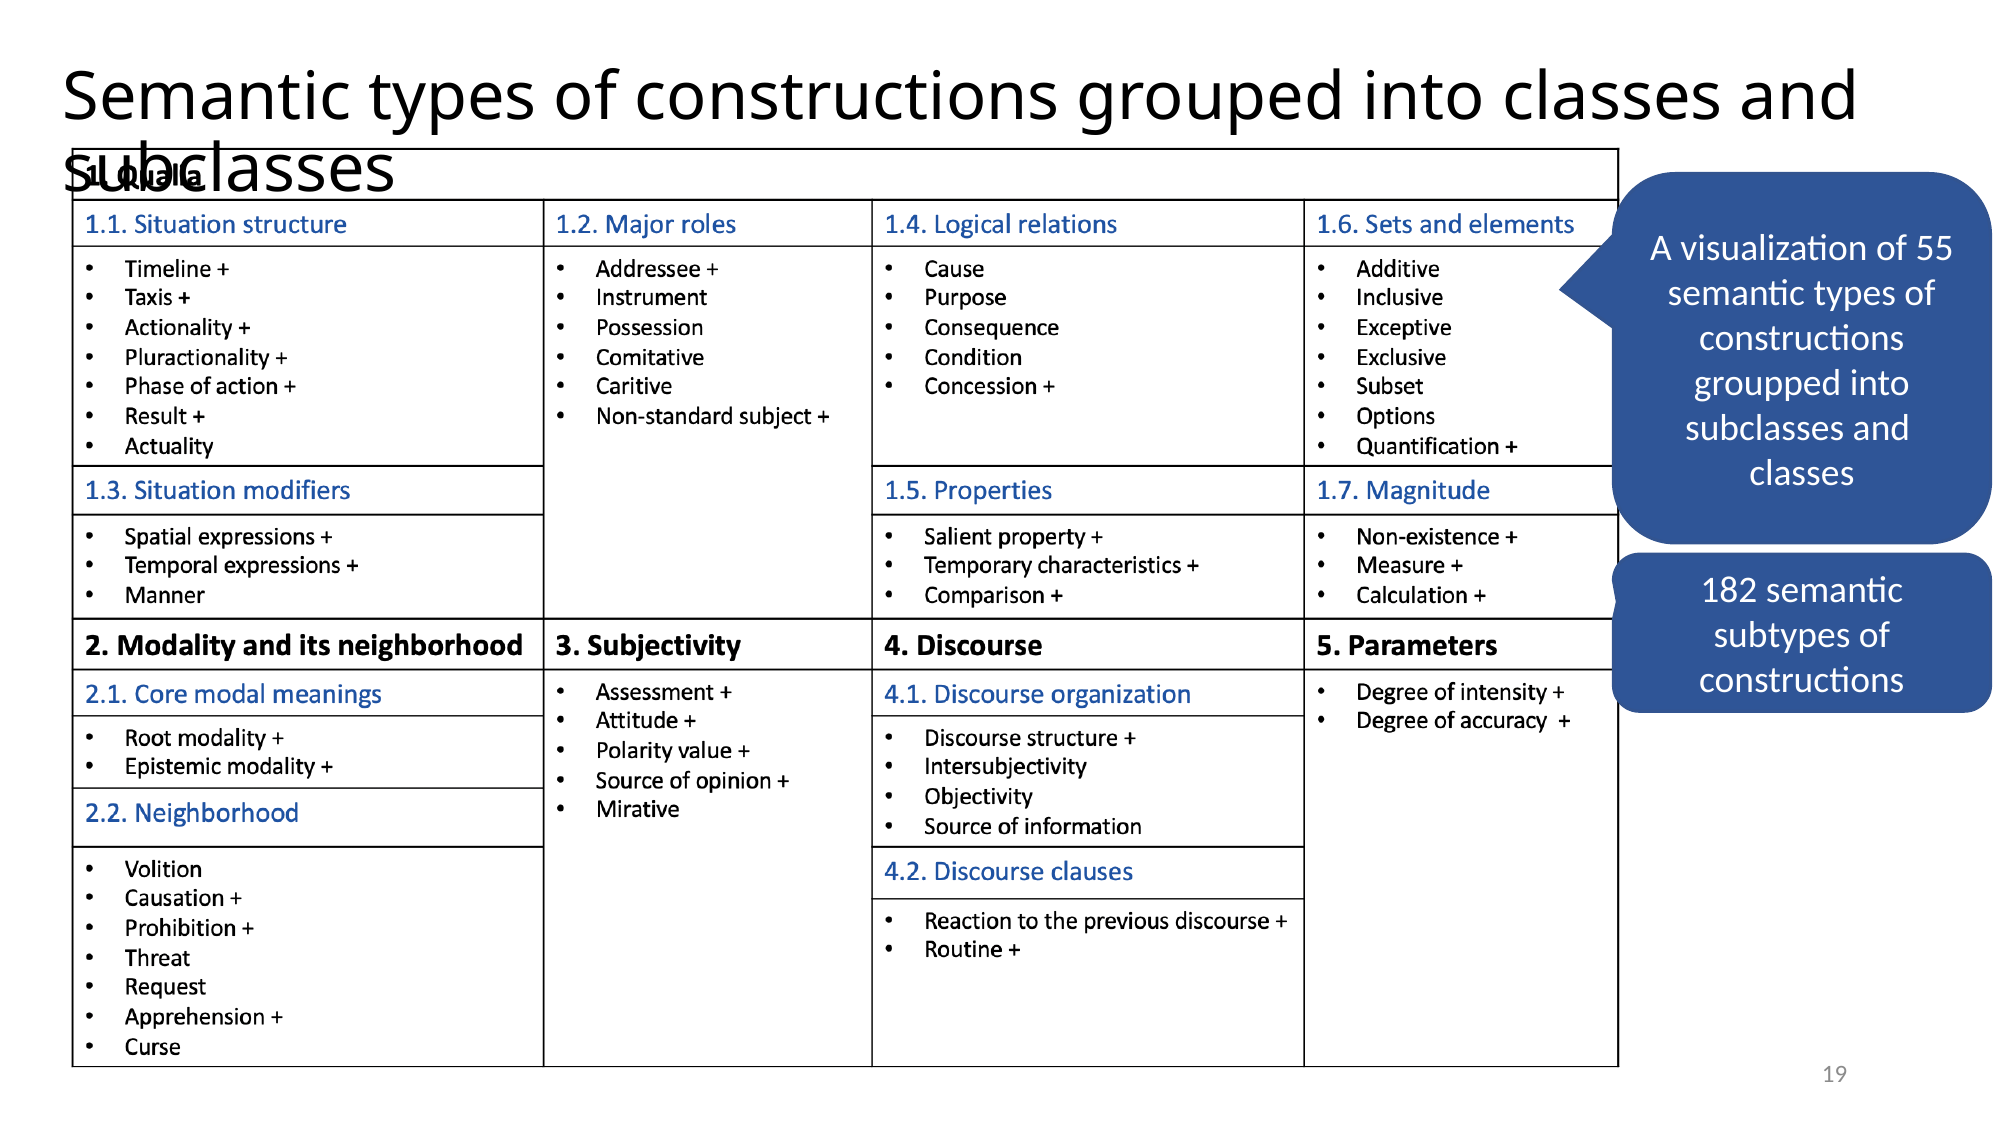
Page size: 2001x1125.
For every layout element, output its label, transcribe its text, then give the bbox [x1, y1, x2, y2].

text_box Semantic types of constructions grouped into classes and subclasses [47, 54, 1991, 141]
picture [64, 140, 1628, 1078]
slide_number 19 [1412, 1042, 1863, 1103]
text_box A visualization of 55 semantic types of constructions groupped into subclasses and classes [1628, 172, 1992, 544]
text_box 182 semantic subtypes of constructions [1628, 553, 1992, 713]
